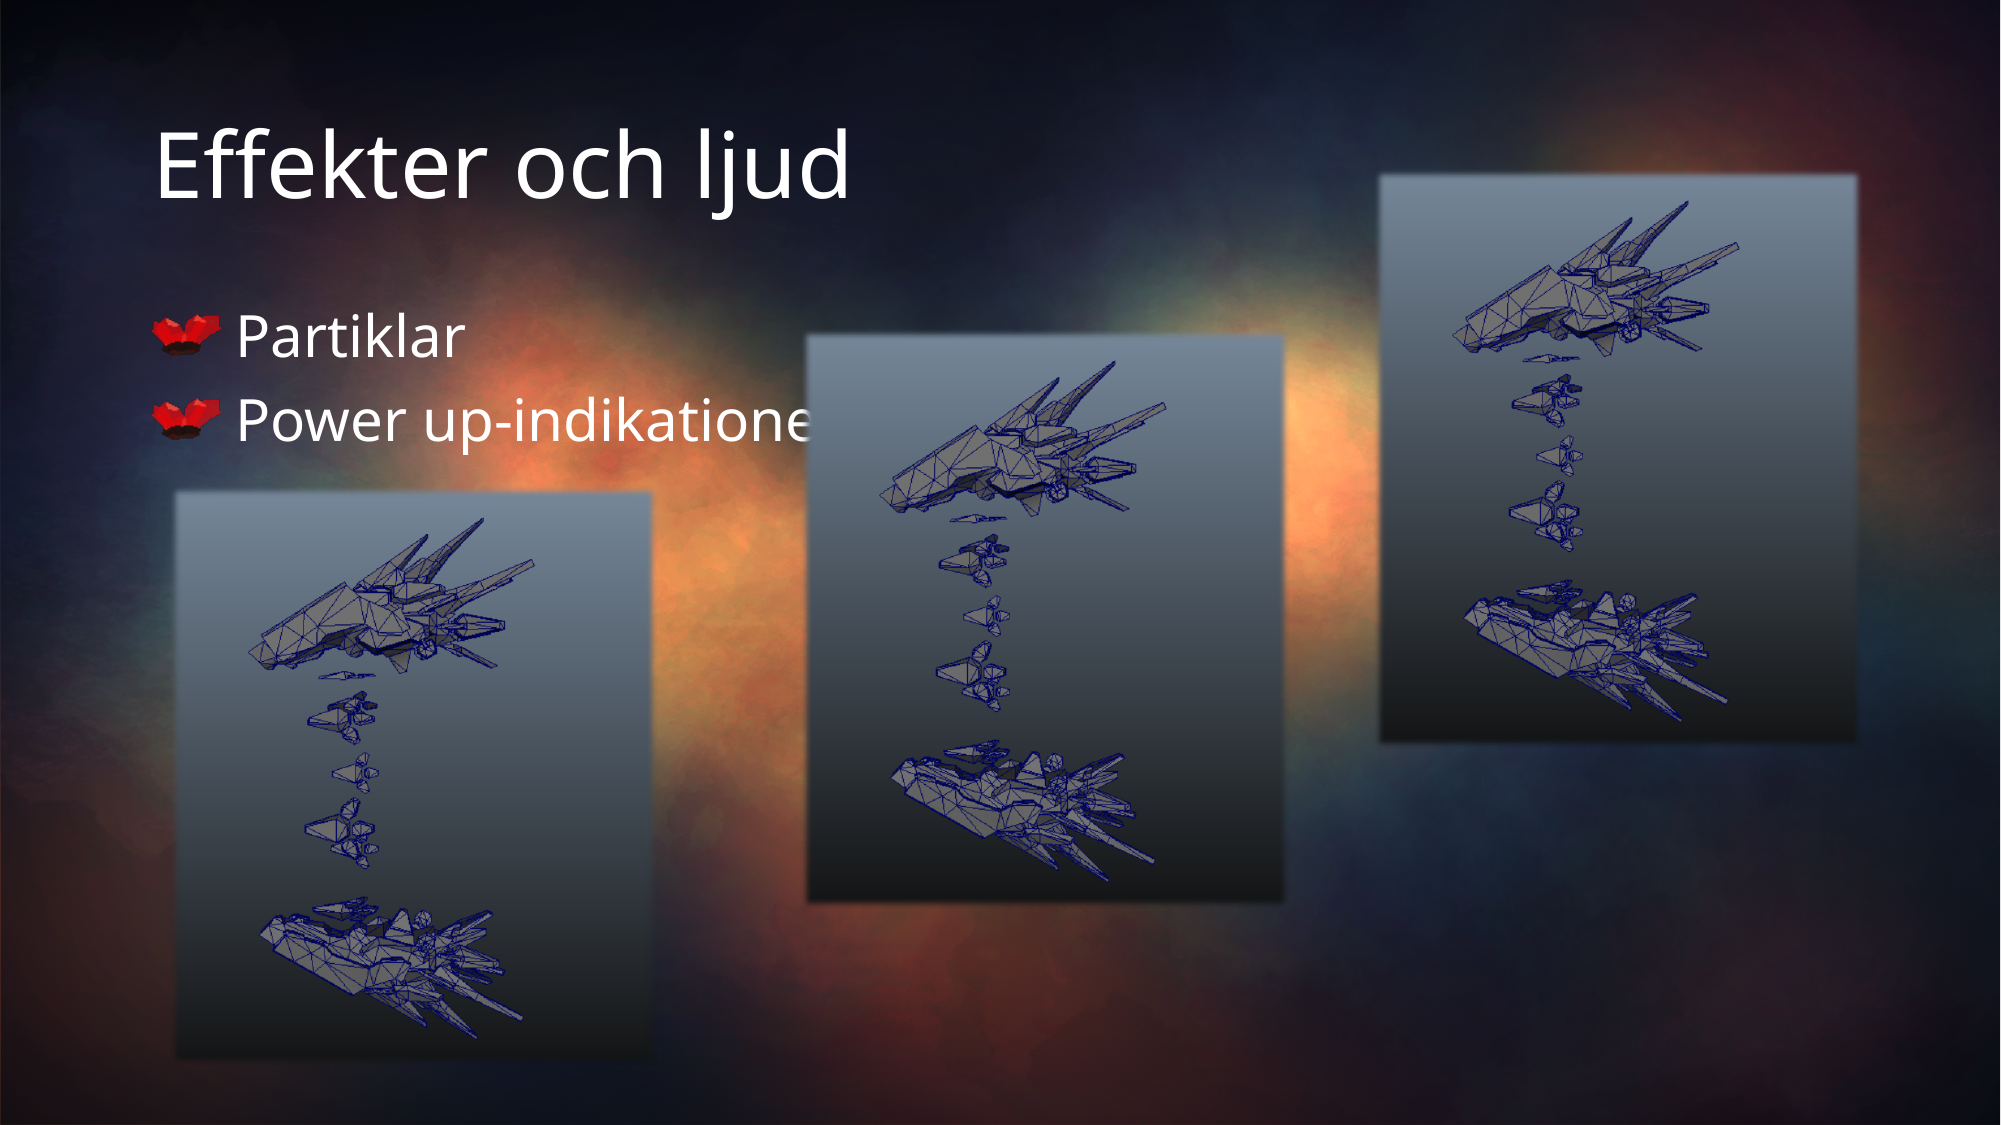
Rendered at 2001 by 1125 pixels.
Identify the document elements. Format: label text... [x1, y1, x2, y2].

picture [0, 0, 2001, 1125]
list Partiklar Power up-indikationer [137, 299, 1863, 1014]
title Effekter och ljud [137, 59, 1863, 278]
